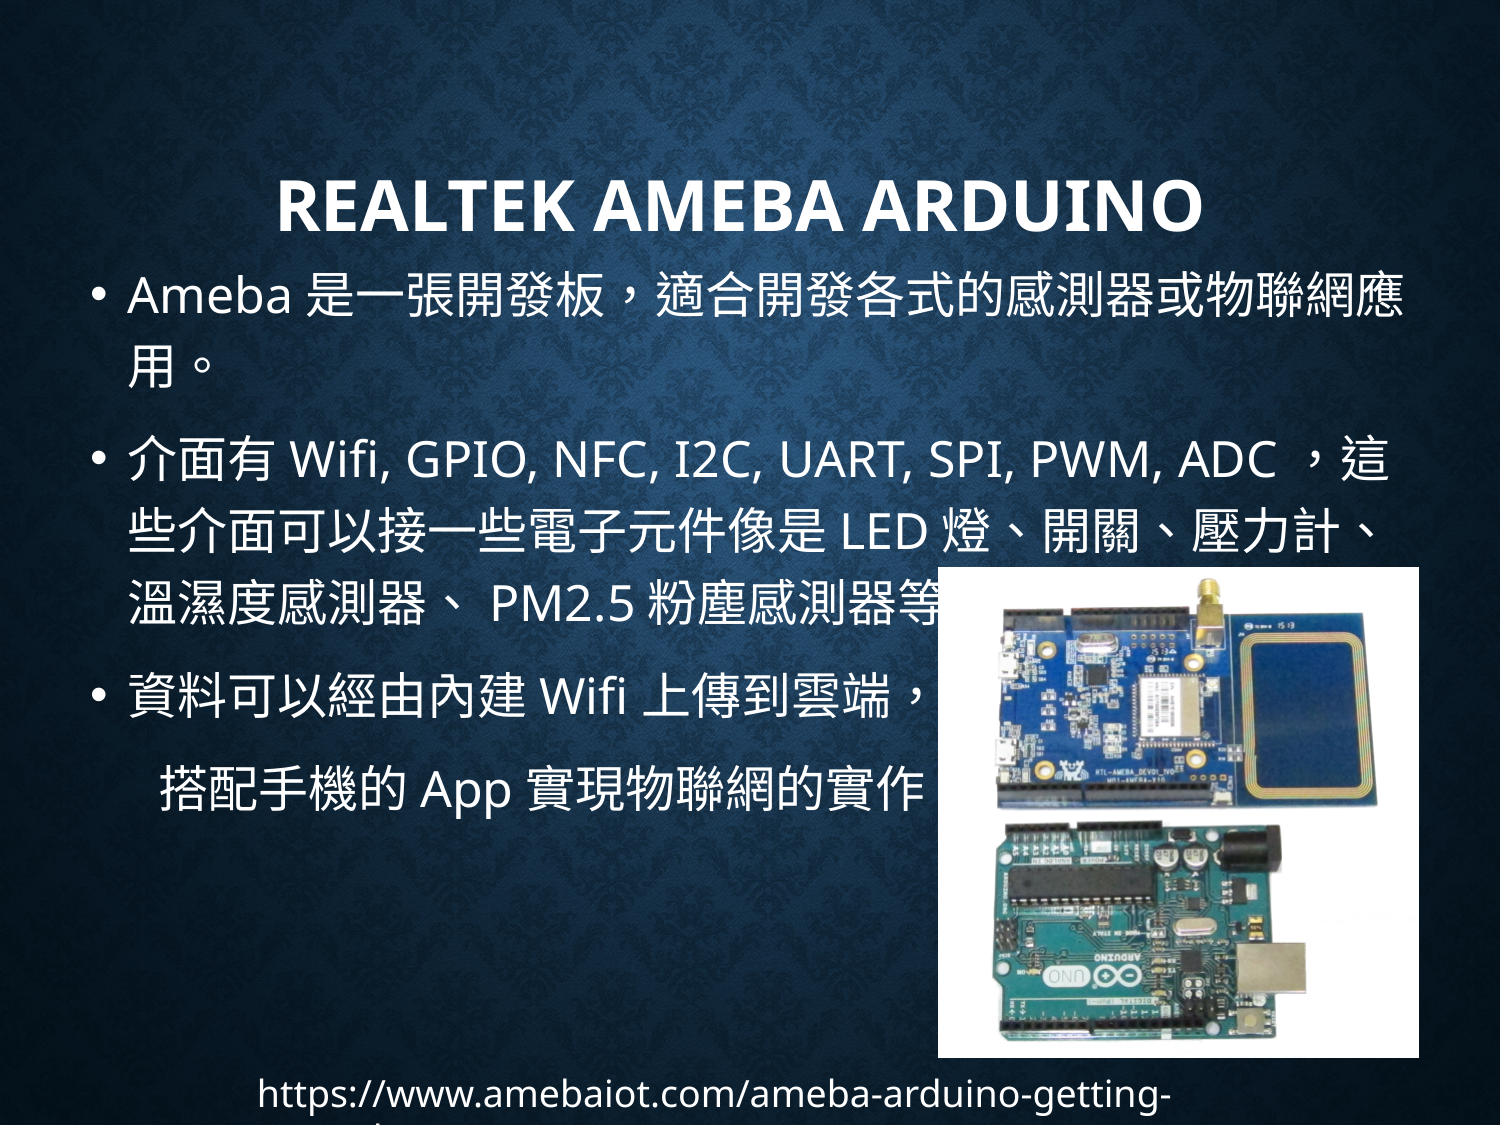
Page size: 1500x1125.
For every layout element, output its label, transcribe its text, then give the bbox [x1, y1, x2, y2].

title Realtek Ameba Arduino [112, 99, 1387, 243]
text_box https://www.amebaiot.com/ameba-arduino-getting-started/ [242, 1062, 1267, 1125]
picture [938, 567, 1420, 1058]
list Ameba是一張開發板，適合開發各式的感測器或物聯網應用。 介面有Wifi, GPIO, NFC, I2C, UART, SPI, PWM, ADC，這些介面可以接一些電子元件像是LED燈、開關、壓力計、溫濕度感測器、PM2.5粉塵感測器等等。 資料可以經由內建Wifi上傳到雲端， 搭配手機的App實現物聯網的實作。 [75, 243, 1424, 1044]
